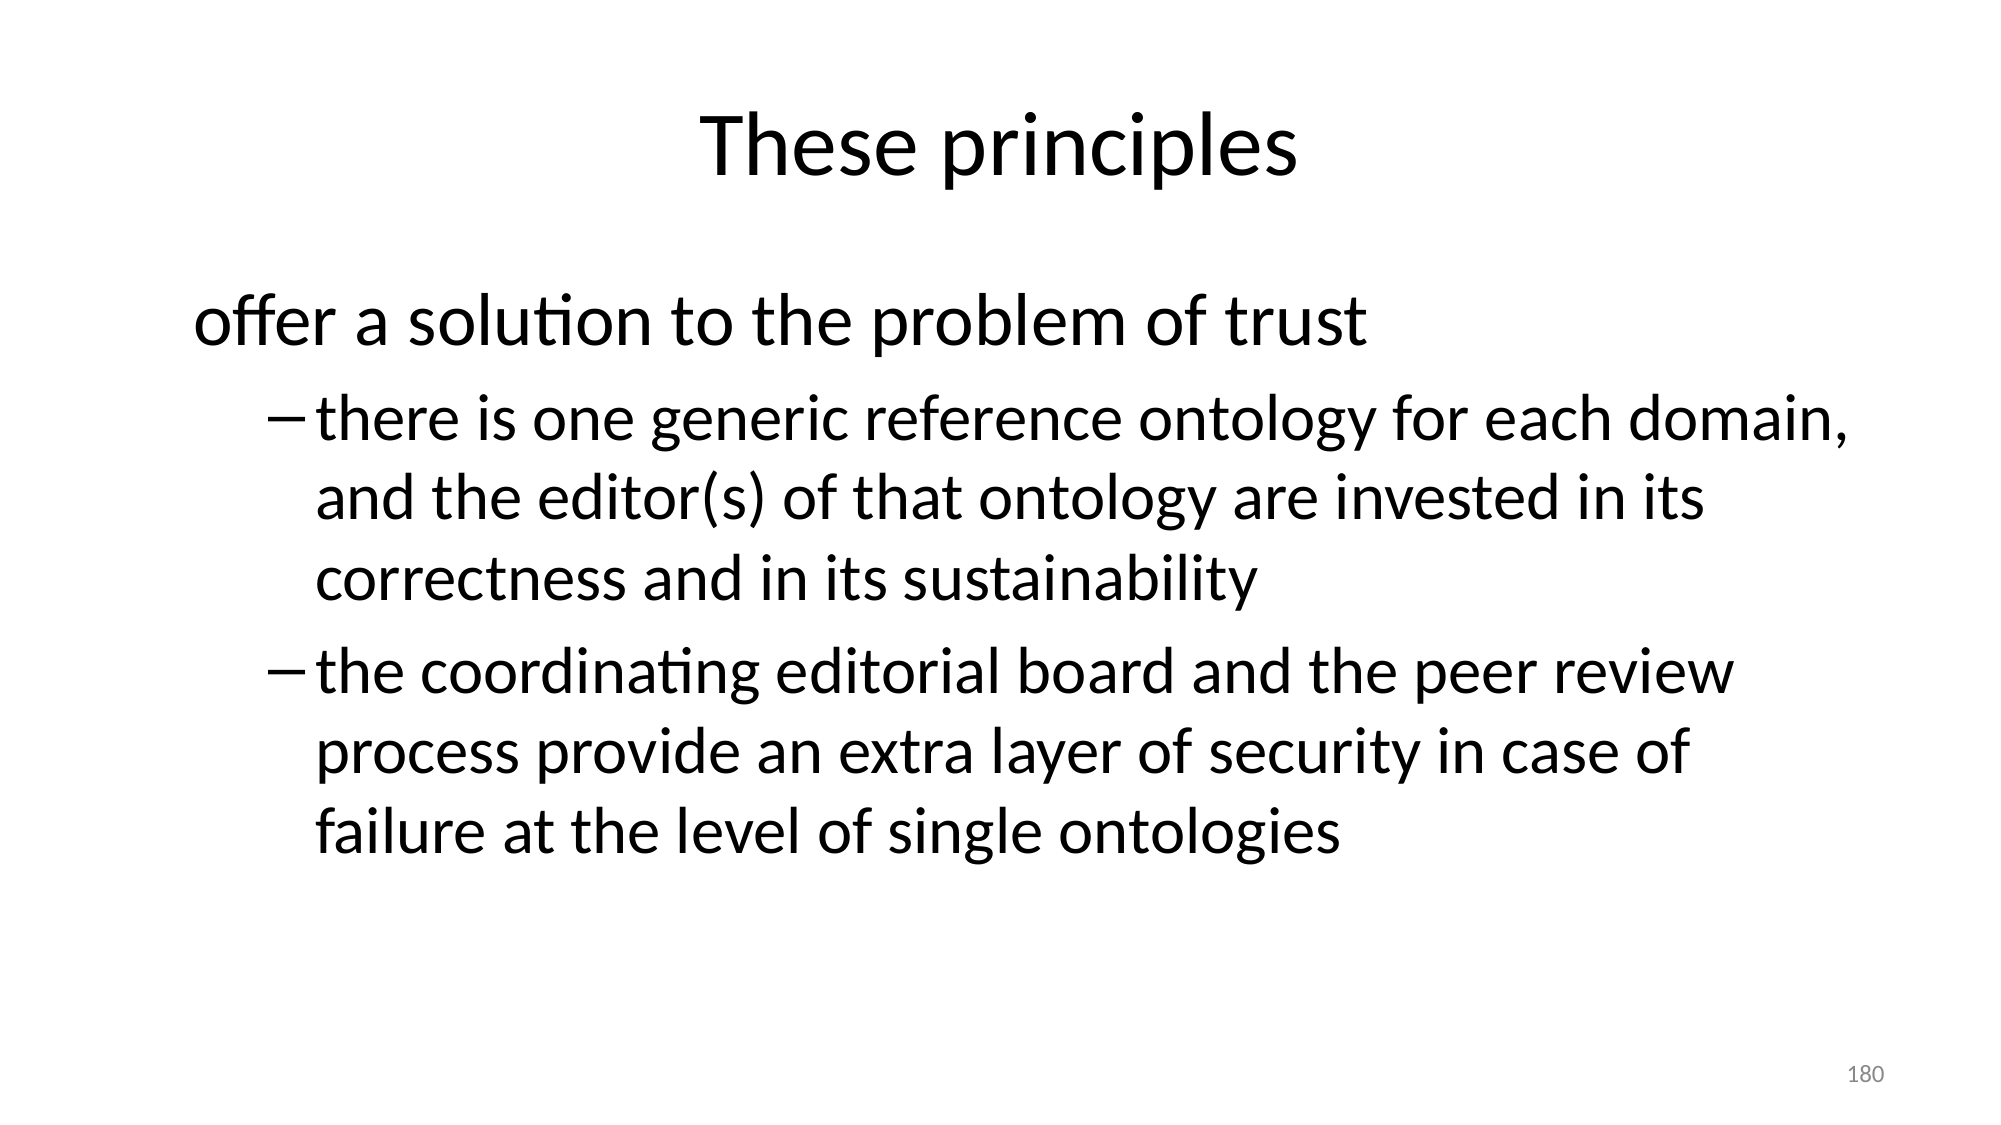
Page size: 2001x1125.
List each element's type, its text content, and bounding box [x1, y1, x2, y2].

list offer a solution to the problem of trust there is one generic reference ontology for each domain, and the editor(s) of that ontology are invested in its correctness and in its sustainability the coordinating editorial board and the peer review process provide an extra layer of security in case of failure at the level of single ontologies [178, 262, 1868, 1005]
slide_number 180 [1433, 1042, 1900, 1103]
title These principles [99, 45, 1900, 233]
